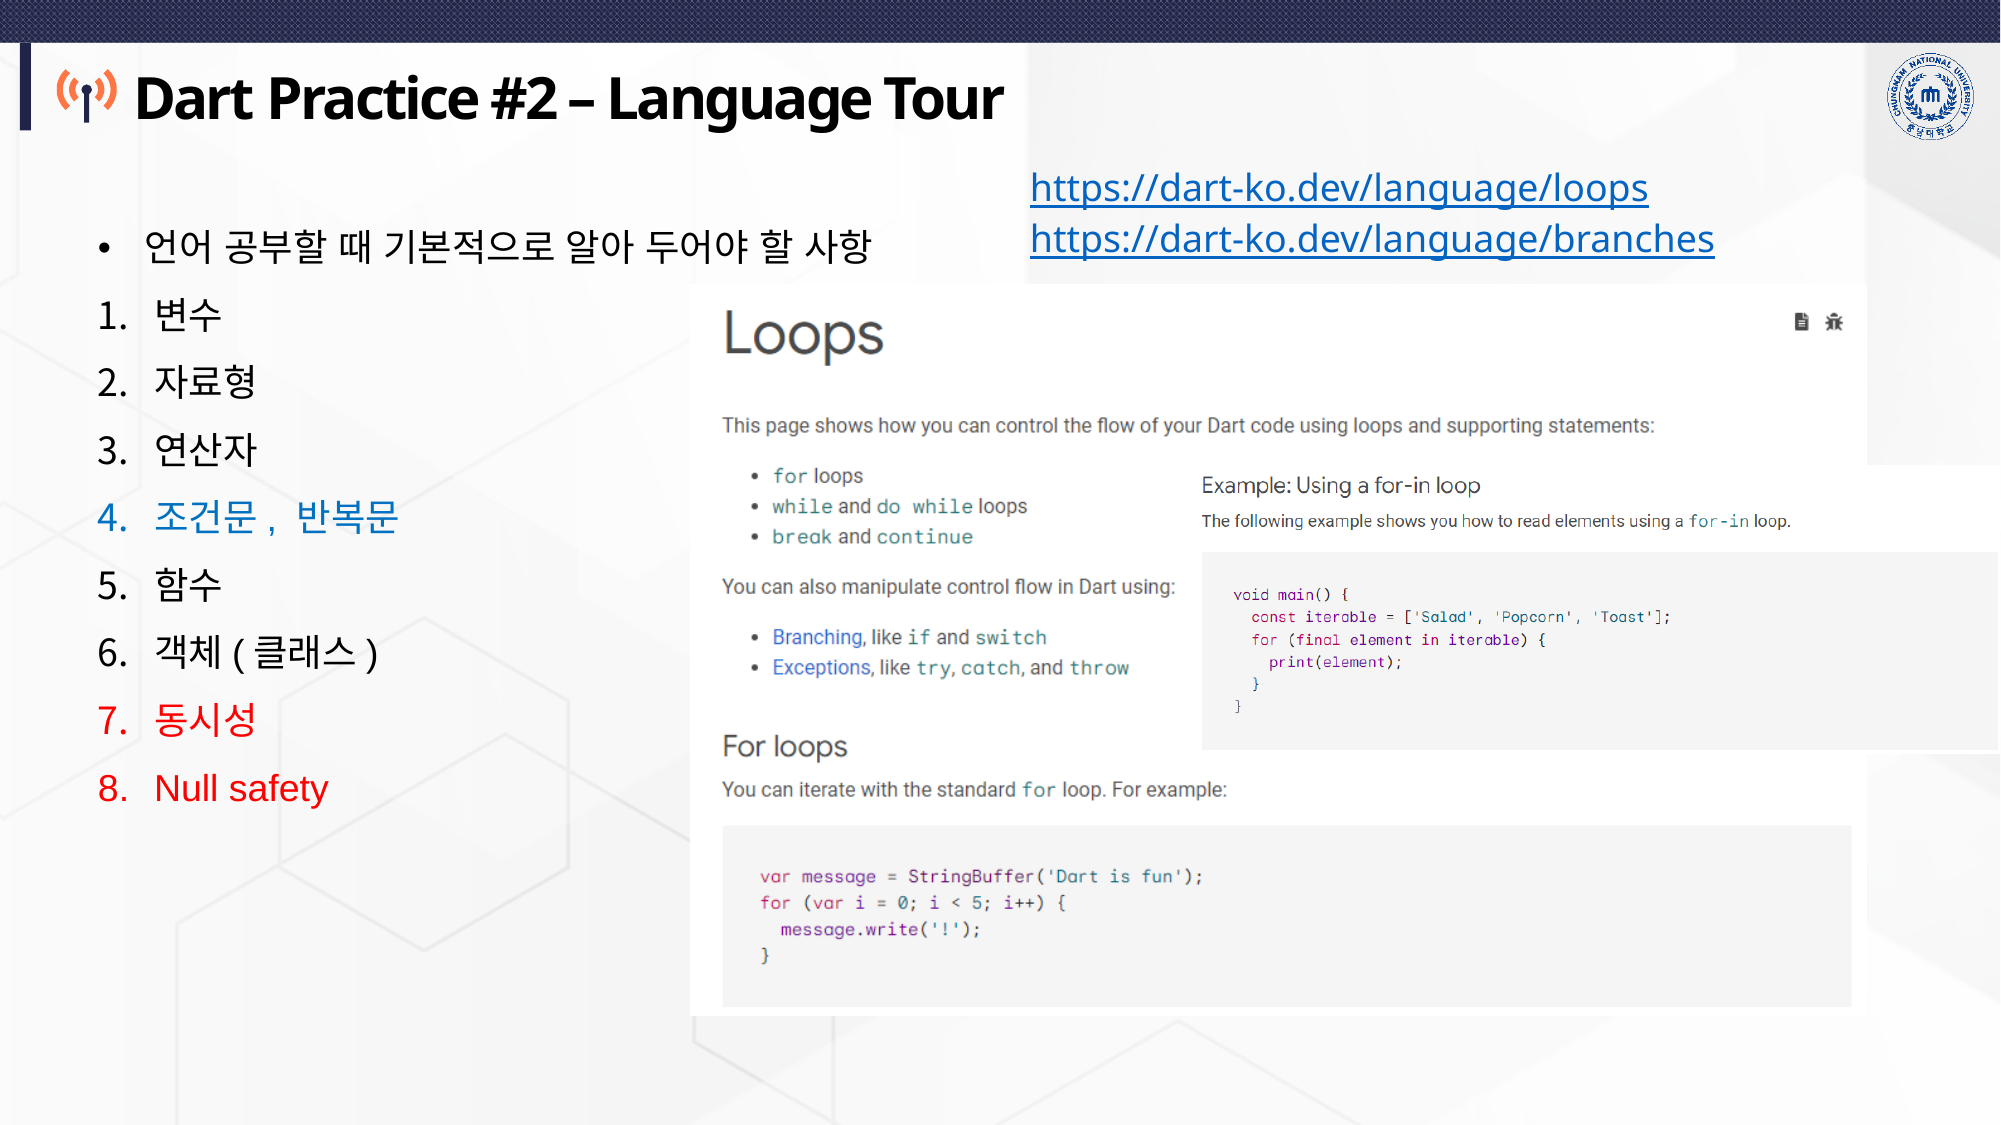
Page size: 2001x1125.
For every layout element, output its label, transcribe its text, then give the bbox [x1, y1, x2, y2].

picture [0, 0, 2001, 1125]
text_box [56, 61, 1034, 132]
text_box 언어 공부할 때 기본적으로 알아 두어야 할 사항 변수 자료형 연산자 조건문, 반복문 함수 객체(클래스) 동시성 Null safety [83, 194, 889, 817]
text_box [19, 42, 32, 131]
text_box https://dart-ko.dev/language/loops https://dart-ko.dev/language/branches [1015, 156, 1783, 274]
